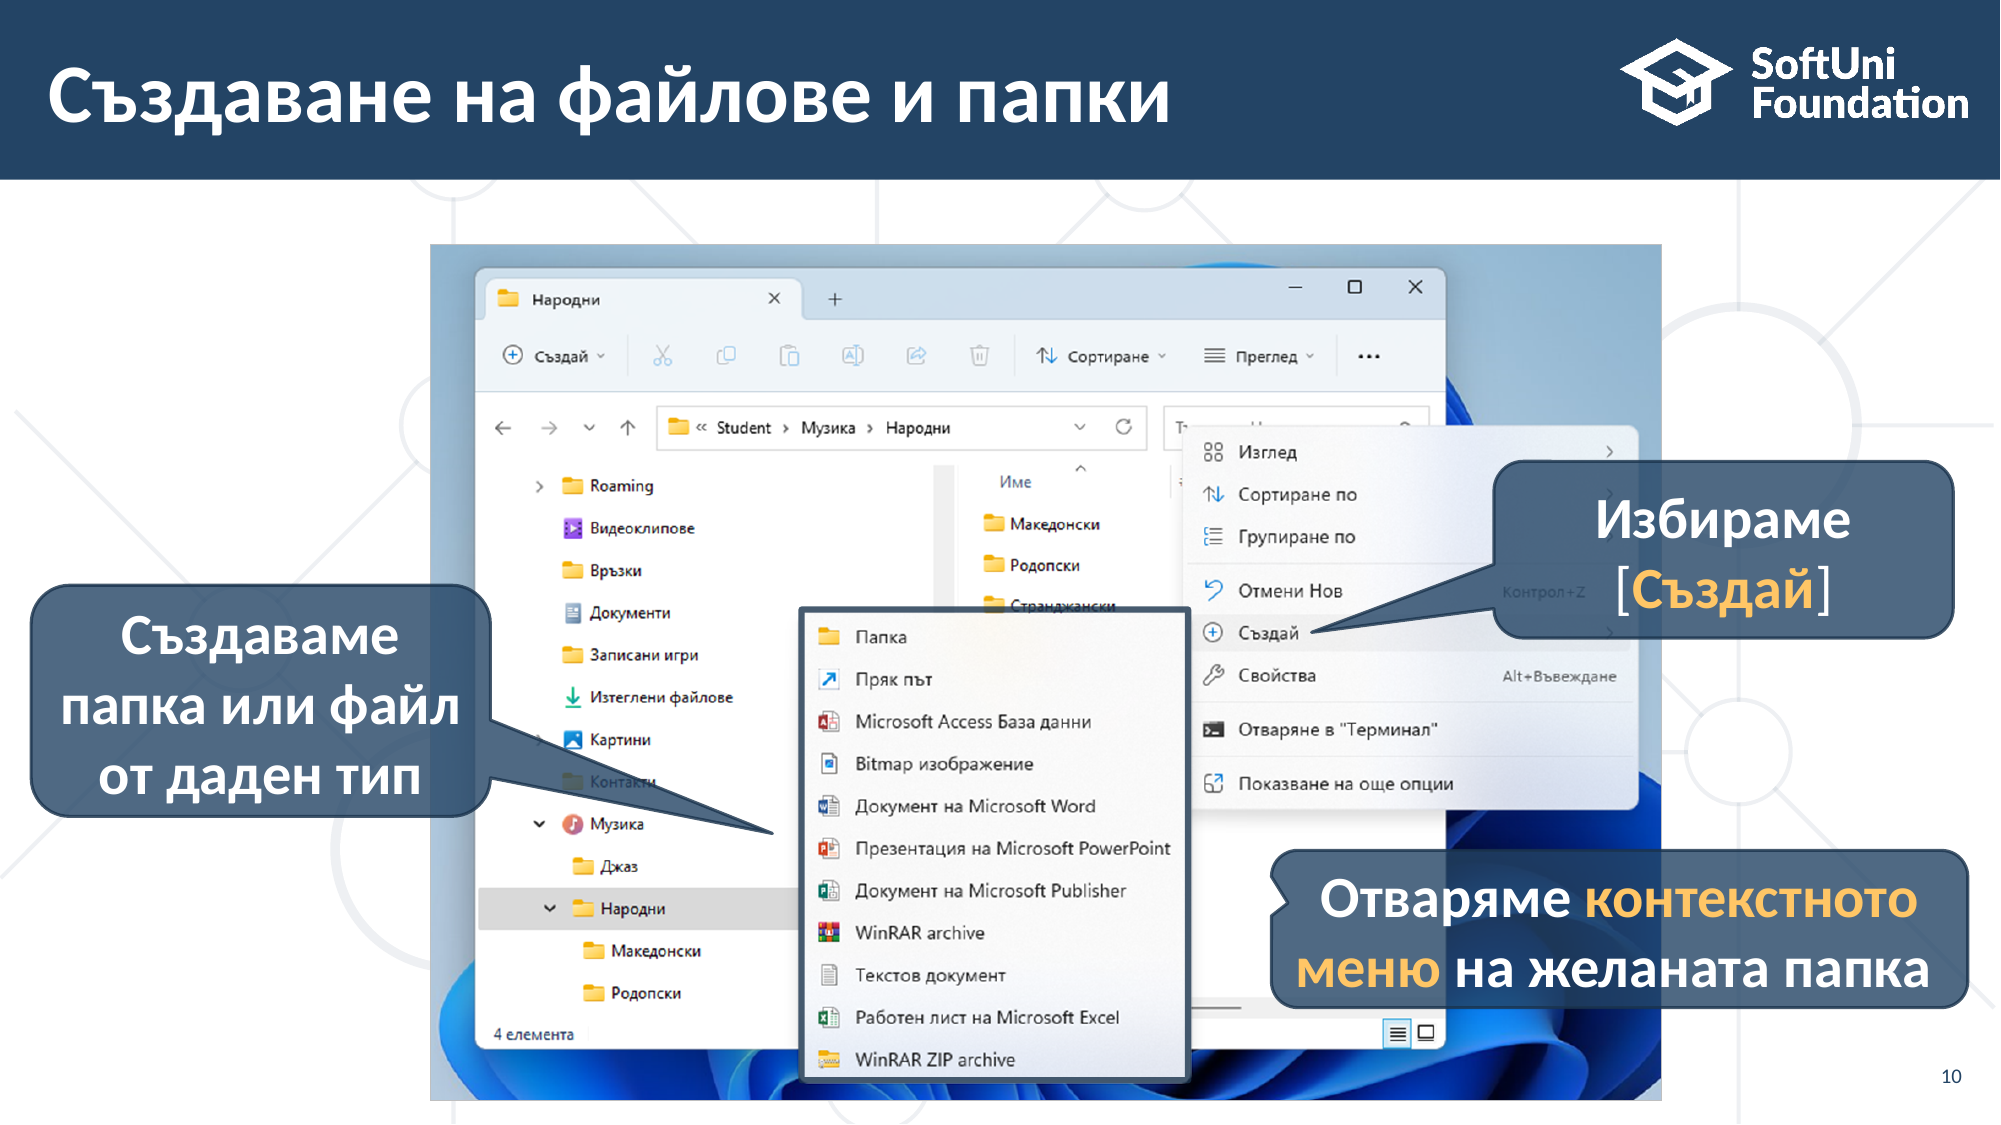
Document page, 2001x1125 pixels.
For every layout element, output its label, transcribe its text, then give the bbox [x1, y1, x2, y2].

text_box Създаваме папка или файл от даден тип [29, 583, 425, 819]
text_box Отваряме контекстното меню на желаната папка [1667, 848, 1970, 1010]
title Създаване на файлове и папки [31, 16, 1591, 162]
picture [430, 244, 1663, 1101]
picture [1619, 38, 1968, 126]
slide_number 10 [1897, 1049, 1968, 1101]
text_box Избираме [Създай] [1667, 459, 1956, 641]
